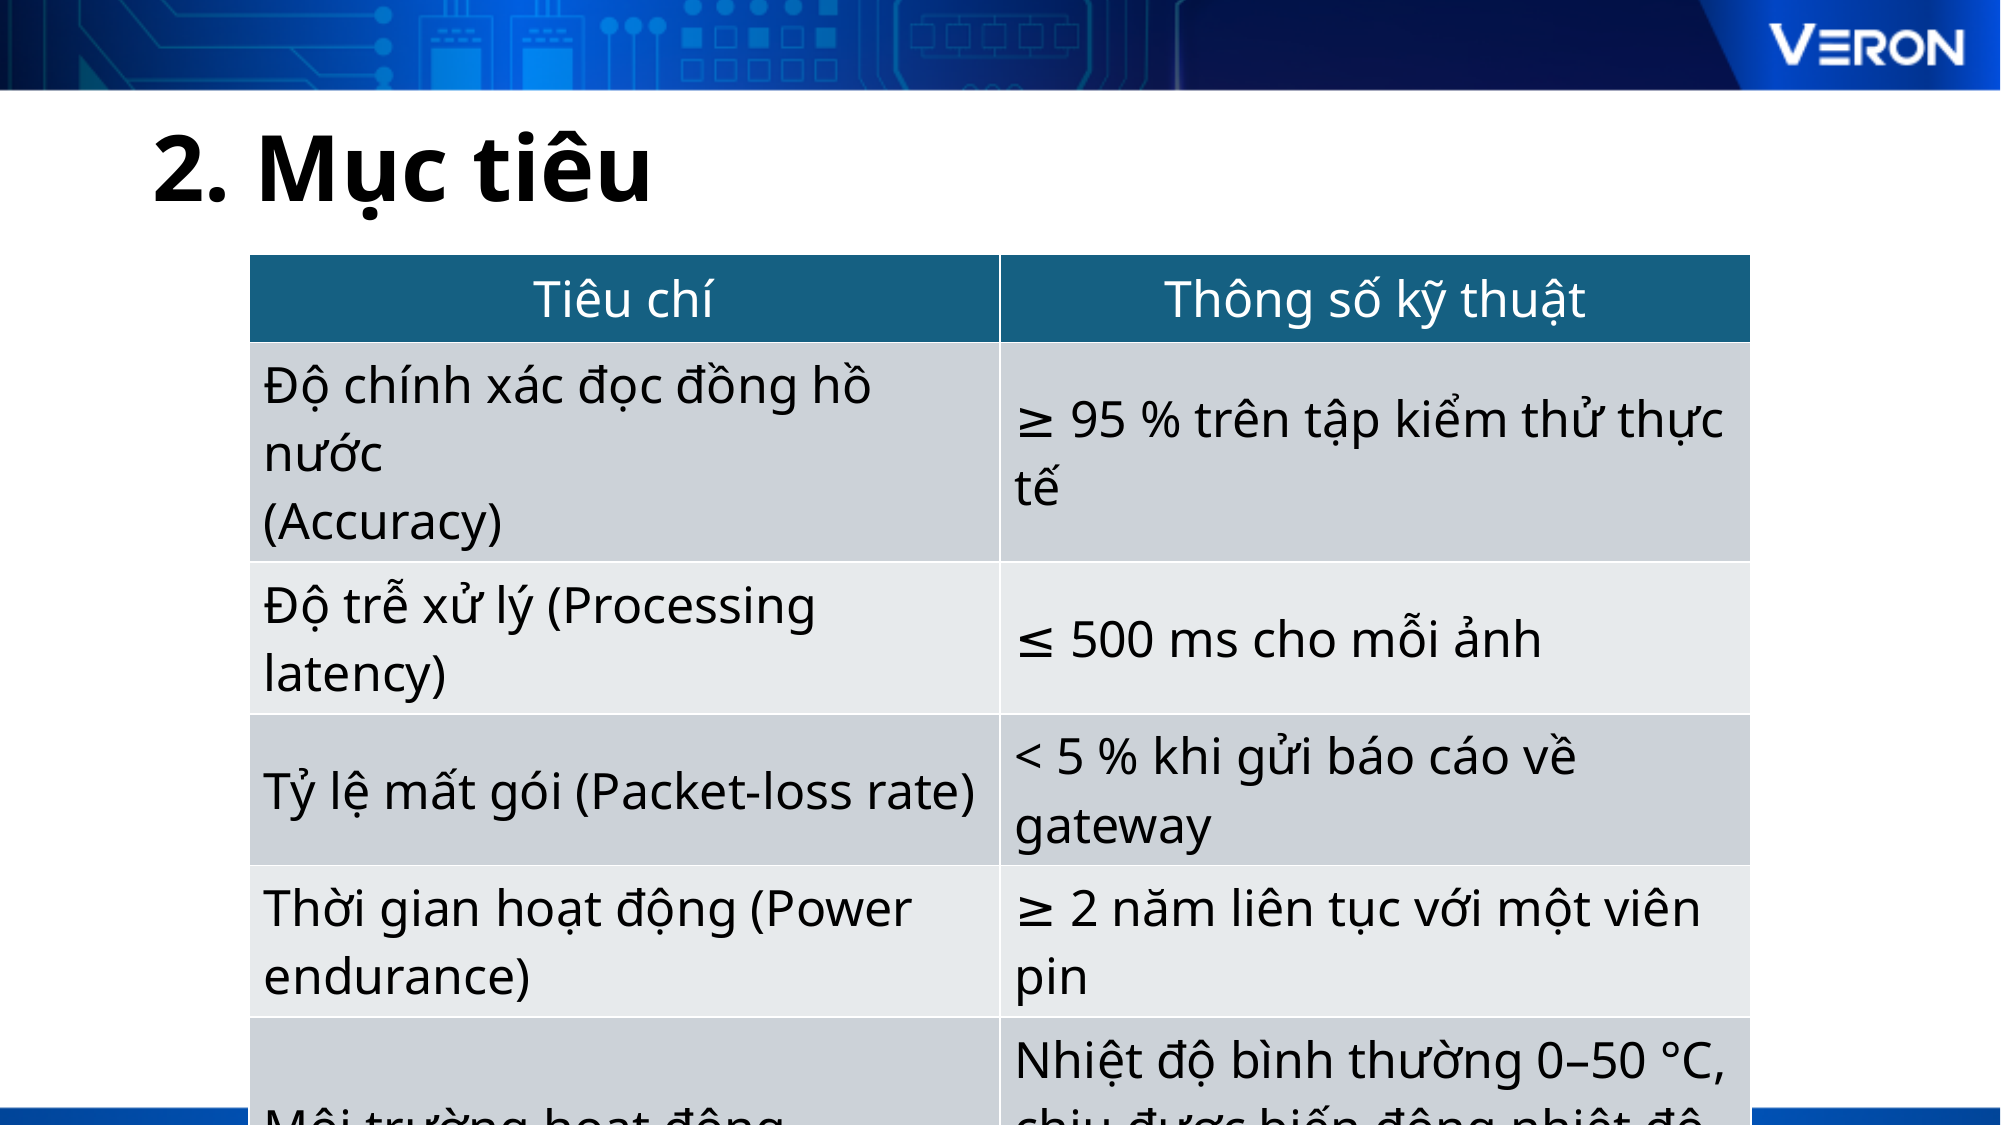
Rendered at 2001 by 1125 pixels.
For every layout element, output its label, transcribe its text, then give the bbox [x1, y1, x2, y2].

table_cell Độ chính xác đọc đồng hồ nước (Accuracy) [250, 343, 999, 561]
table_cell < 5 % khi gửi báo cáo về gateway [1001, 715, 1750, 865]
table_cell Tỷ lệ mất gói (Packet-loss rate) [250, 715, 999, 865]
table_cell Nhiệt độ bình thường 0–50 °C, chịu được biến động nhiệt độ từ −1 đến 60 °C; vỏ đạt chuẩn IP-65 [1001, 1018, 1750, 1125]
table_cell Độ trễ xử lý (Processing latency) [250, 563, 999, 713]
table_cell Thời gian hoạt động (Power endurance) [250, 866, 999, 1016]
table_cell ≥ 95 % trên tập kiểm thử thực tế [1001, 343, 1750, 561]
table_cell ≥ 2 năm liên tục với một viên pin [1001, 866, 1750, 1016]
table_header Tiêu chí [250, 255, 999, 342]
picture [0, 0, 2001, 1125]
table_cell Môi trường hoạt động (Operating environment) [250, 1018, 999, 1125]
table_cell ≤ 500 ms cho mỗi ảnh [1001, 563, 1750, 713]
title 2. Mục tiêu [137, 90, 1863, 255]
table_header Thông số kỹ thuật [1001, 255, 1750, 342]
